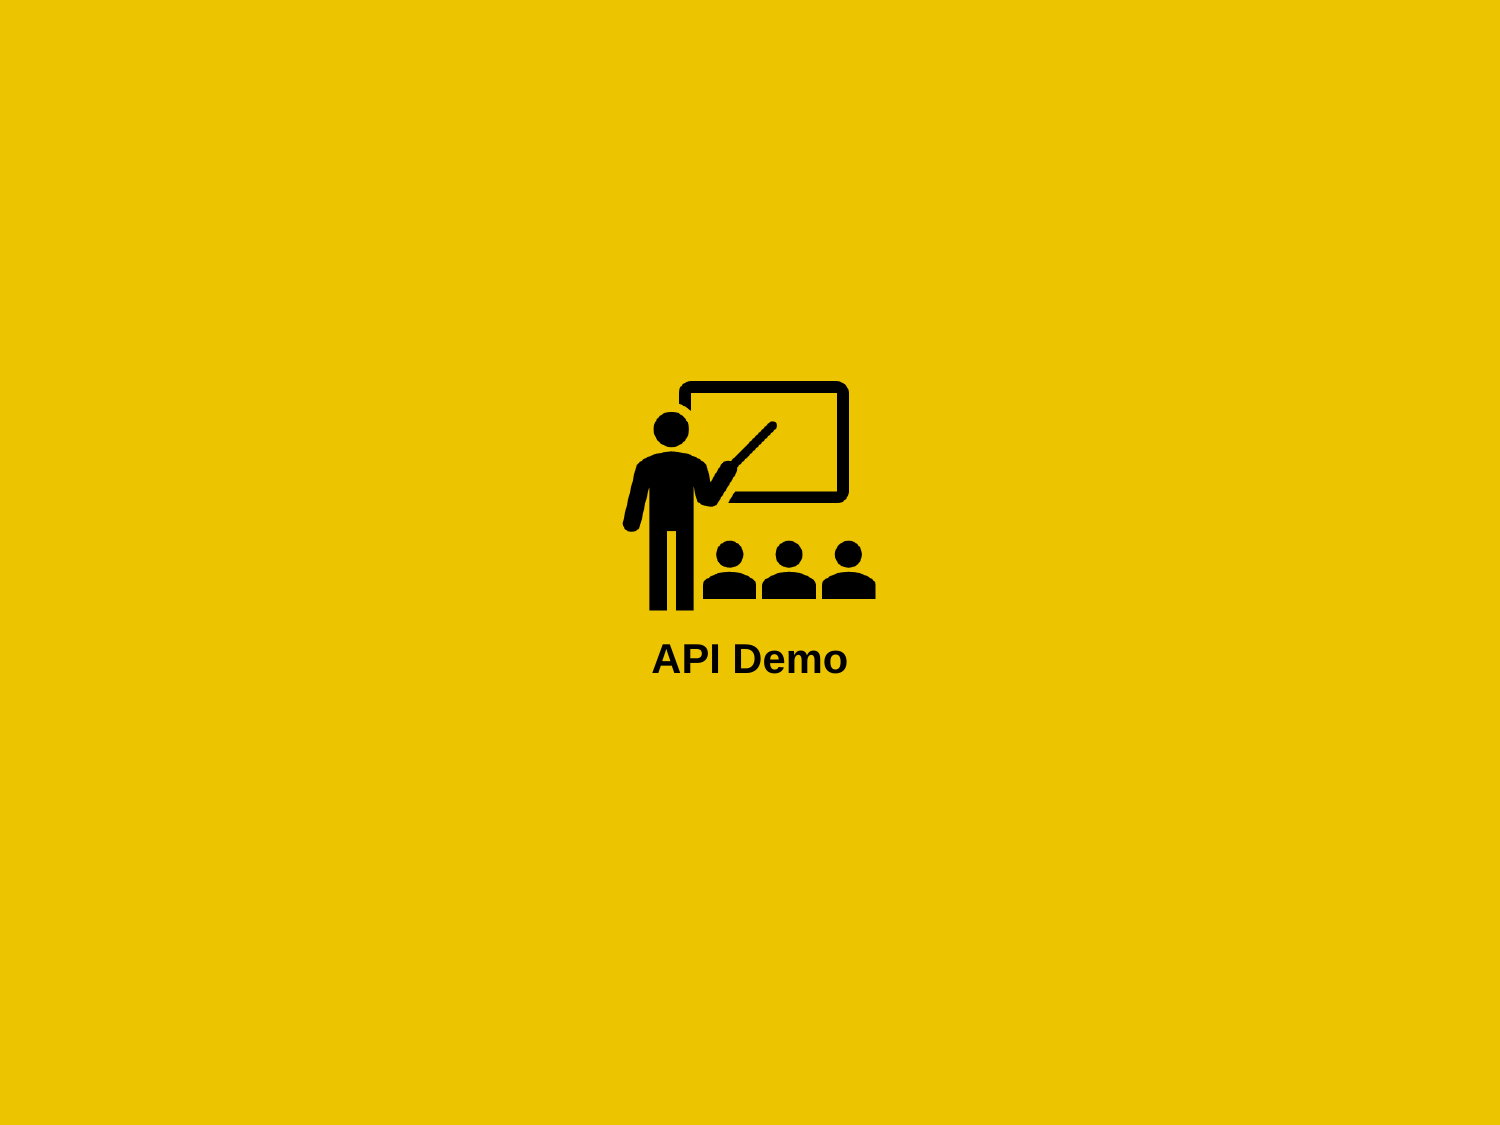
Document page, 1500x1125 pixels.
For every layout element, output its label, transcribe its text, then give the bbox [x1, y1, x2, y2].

text_box API Demo [580, 624, 919, 690]
picture [607, 351, 893, 637]
